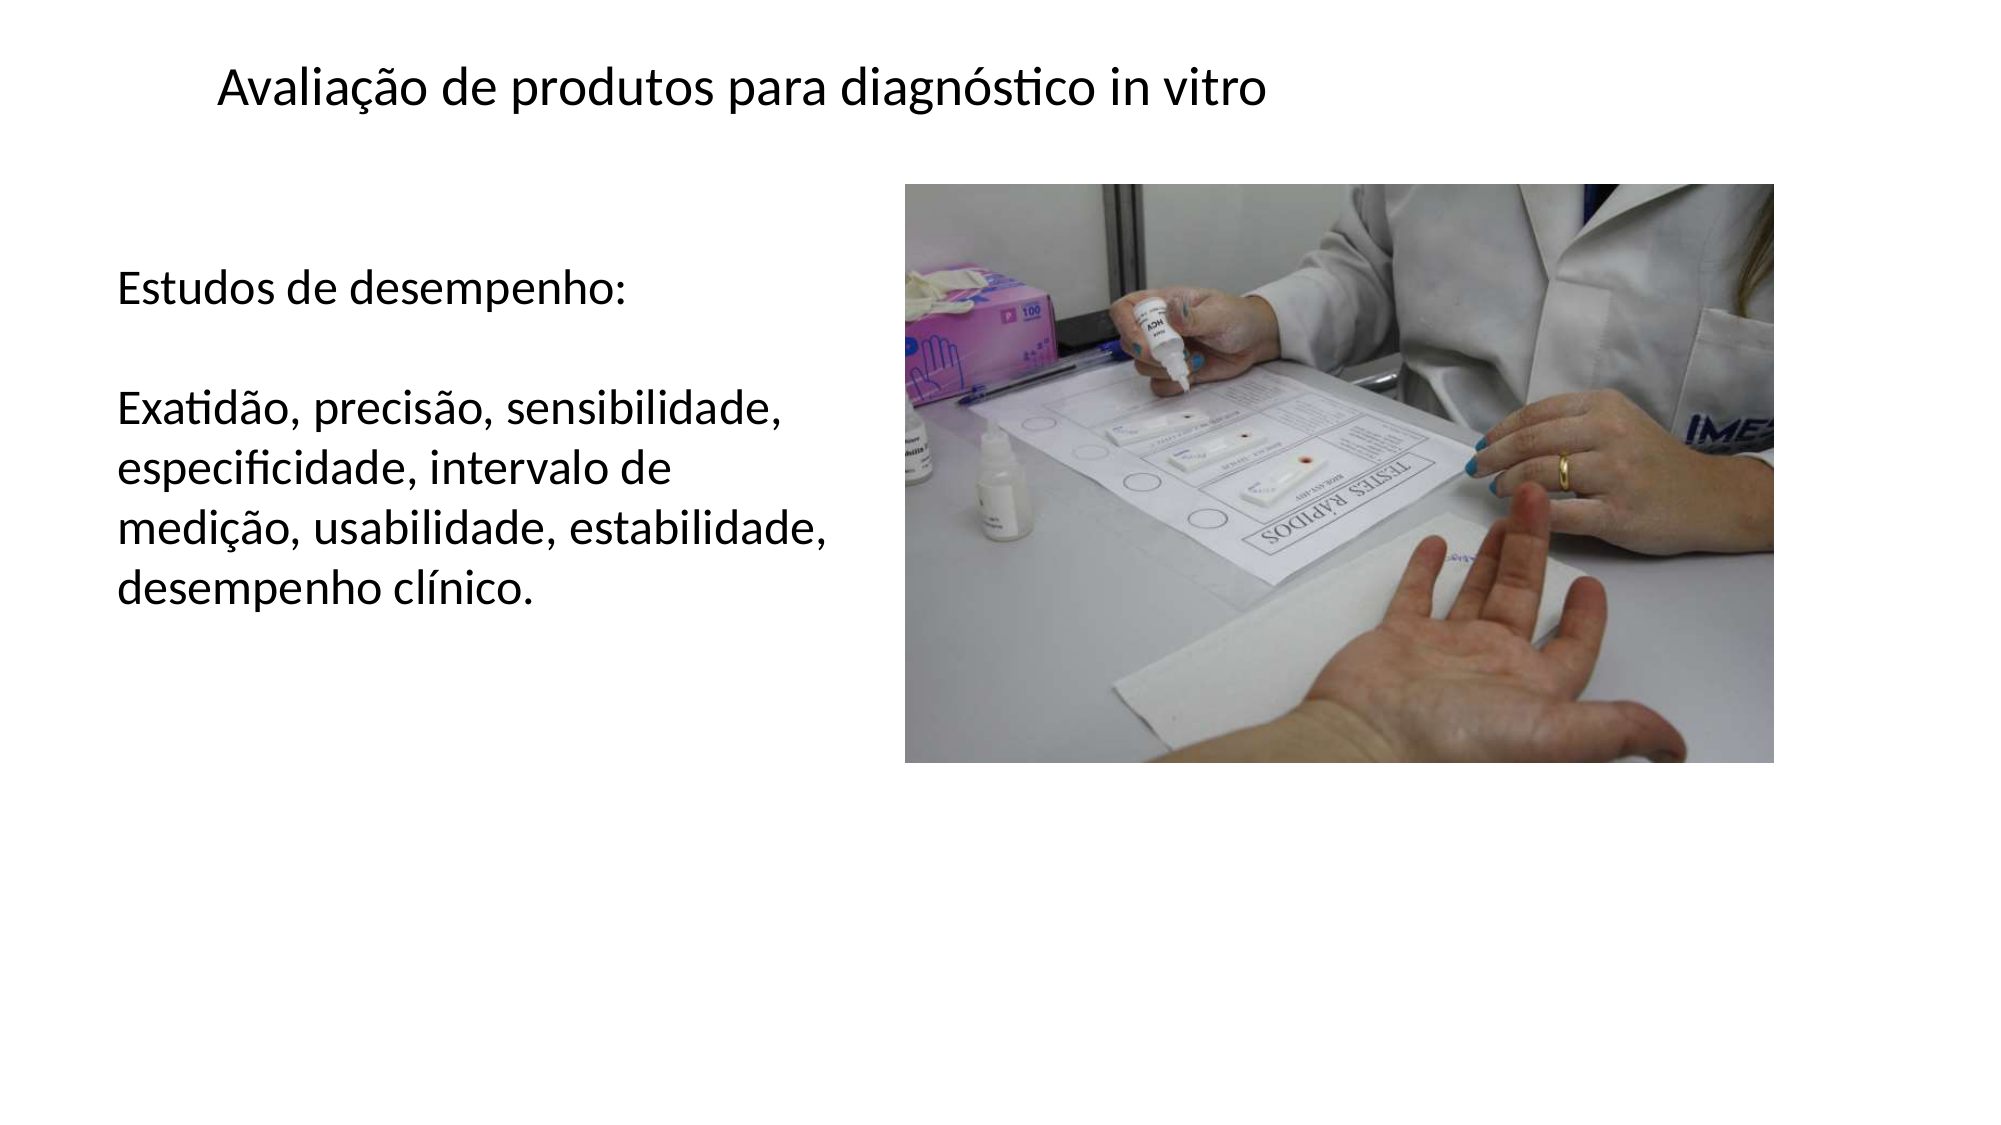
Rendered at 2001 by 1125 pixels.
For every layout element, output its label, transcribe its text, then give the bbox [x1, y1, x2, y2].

picture [905, 184, 1774, 763]
text_box Estudos de desempenho: Exatidão, precisão, sensibilidade, especificidade, intervalo de medição, usabilidade, estabilidade, desempenho clínico. [102, 247, 874, 743]
text_box Avaliação de produtos para diagnóstico in vitro [202, 42, 1285, 125]
